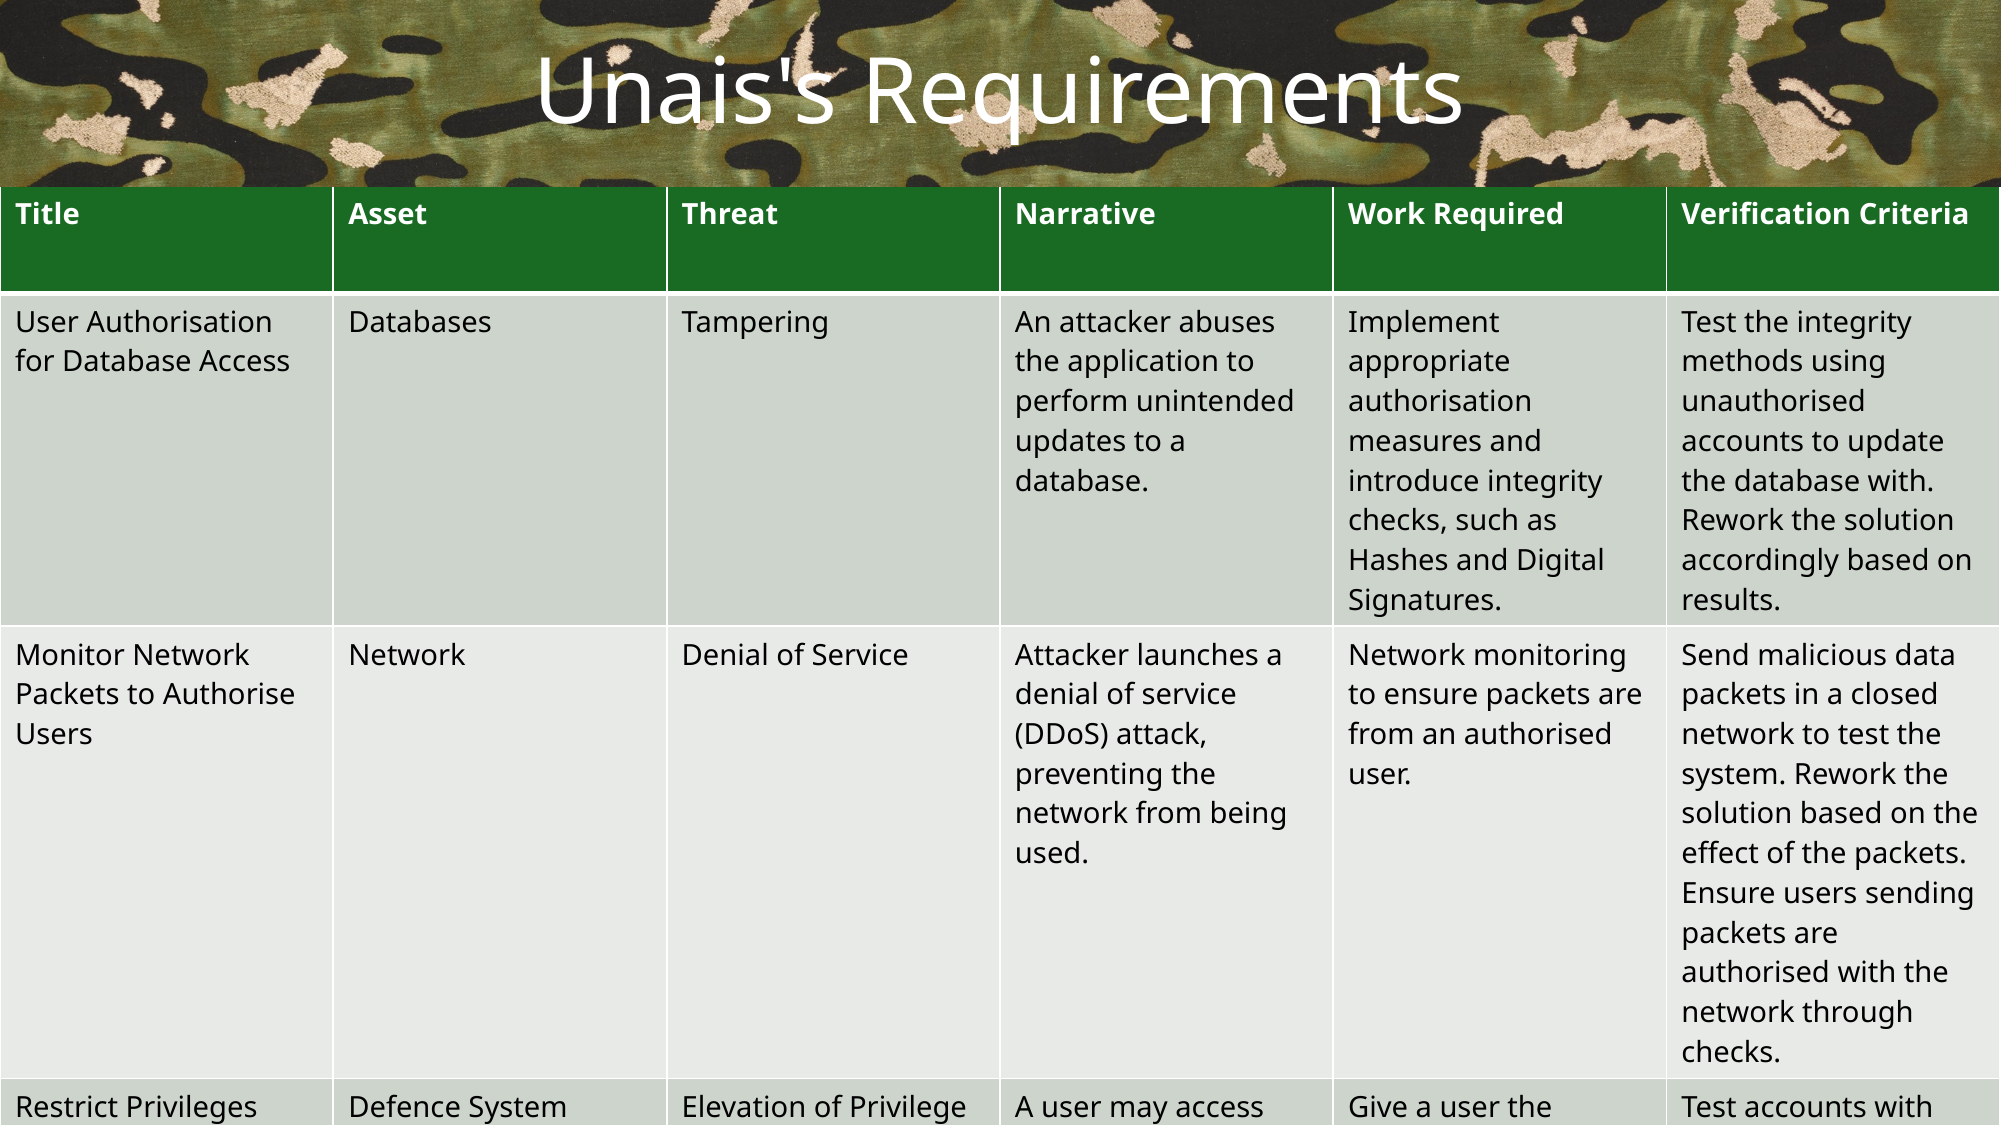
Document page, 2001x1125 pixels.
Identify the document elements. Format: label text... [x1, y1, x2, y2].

table_cell Defence System [334, 1079, 666, 1125]
table_cell Elevation of Privilege [668, 1079, 999, 1125]
table_cell Network monitoring to ensure packets are from an authorised user. [1334, 627, 1666, 1078]
table_cell Denial of Service [668, 627, 999, 1078]
table_header Threat [668, 188, 999, 291]
table_header Verification Criteria [1667, 188, 1999, 291]
table_cell Give a user the minimum number of permissions to be able to do their job. [1334, 1079, 1666, 1125]
table_cell Test accounts with different levels of privileges and see which ones can perform certain tasks. [1667, 1079, 1999, 1125]
table_cell Test the integrity methods using unauthorised accounts to update the database with. Rework the solution accordingly based on results. [1667, 296, 1999, 625]
table_cell Restrict Privileges from Users to Prevent Unwanted Activity [1, 1079, 332, 1125]
table_cell An attacker abuses the application to perform unintended updates to a database. [1001, 296, 1332, 625]
table_cell Tampering [668, 296, 999, 625]
table_cell A user may access more data than they need, allowing them to have too much control over a system. [1001, 1079, 1332, 1125]
table_header Work Required [1334, 188, 1666, 291]
table_cell Implement appropriate authorisation measures and introduce integrity checks, such as Hashes and Digital Signatures. [1334, 296, 1666, 625]
table_cell Send malicious data packets in a closed network to test the system. Rework the solution based on the effect of the packets. Ensure users sending packets are authorised with the network through checks. [1667, 627, 1999, 1078]
table_header Title [1, 188, 332, 291]
table_cell Monitor Network Packets to Authorise Users [1, 627, 332, 1078]
table_cell Attacker launches a denial of service (DDoS) attack, preventing the network from being used. [1001, 627, 1332, 1078]
table_header Narrative [1001, 188, 1332, 291]
table_cell User Authorisation for Database Access [1, 296, 332, 625]
picture [0, 0, 2001, 188]
table_cell Network [334, 627, 666, 1078]
table_header Asset [334, 188, 666, 291]
table_cell Databases [334, 296, 666, 625]
